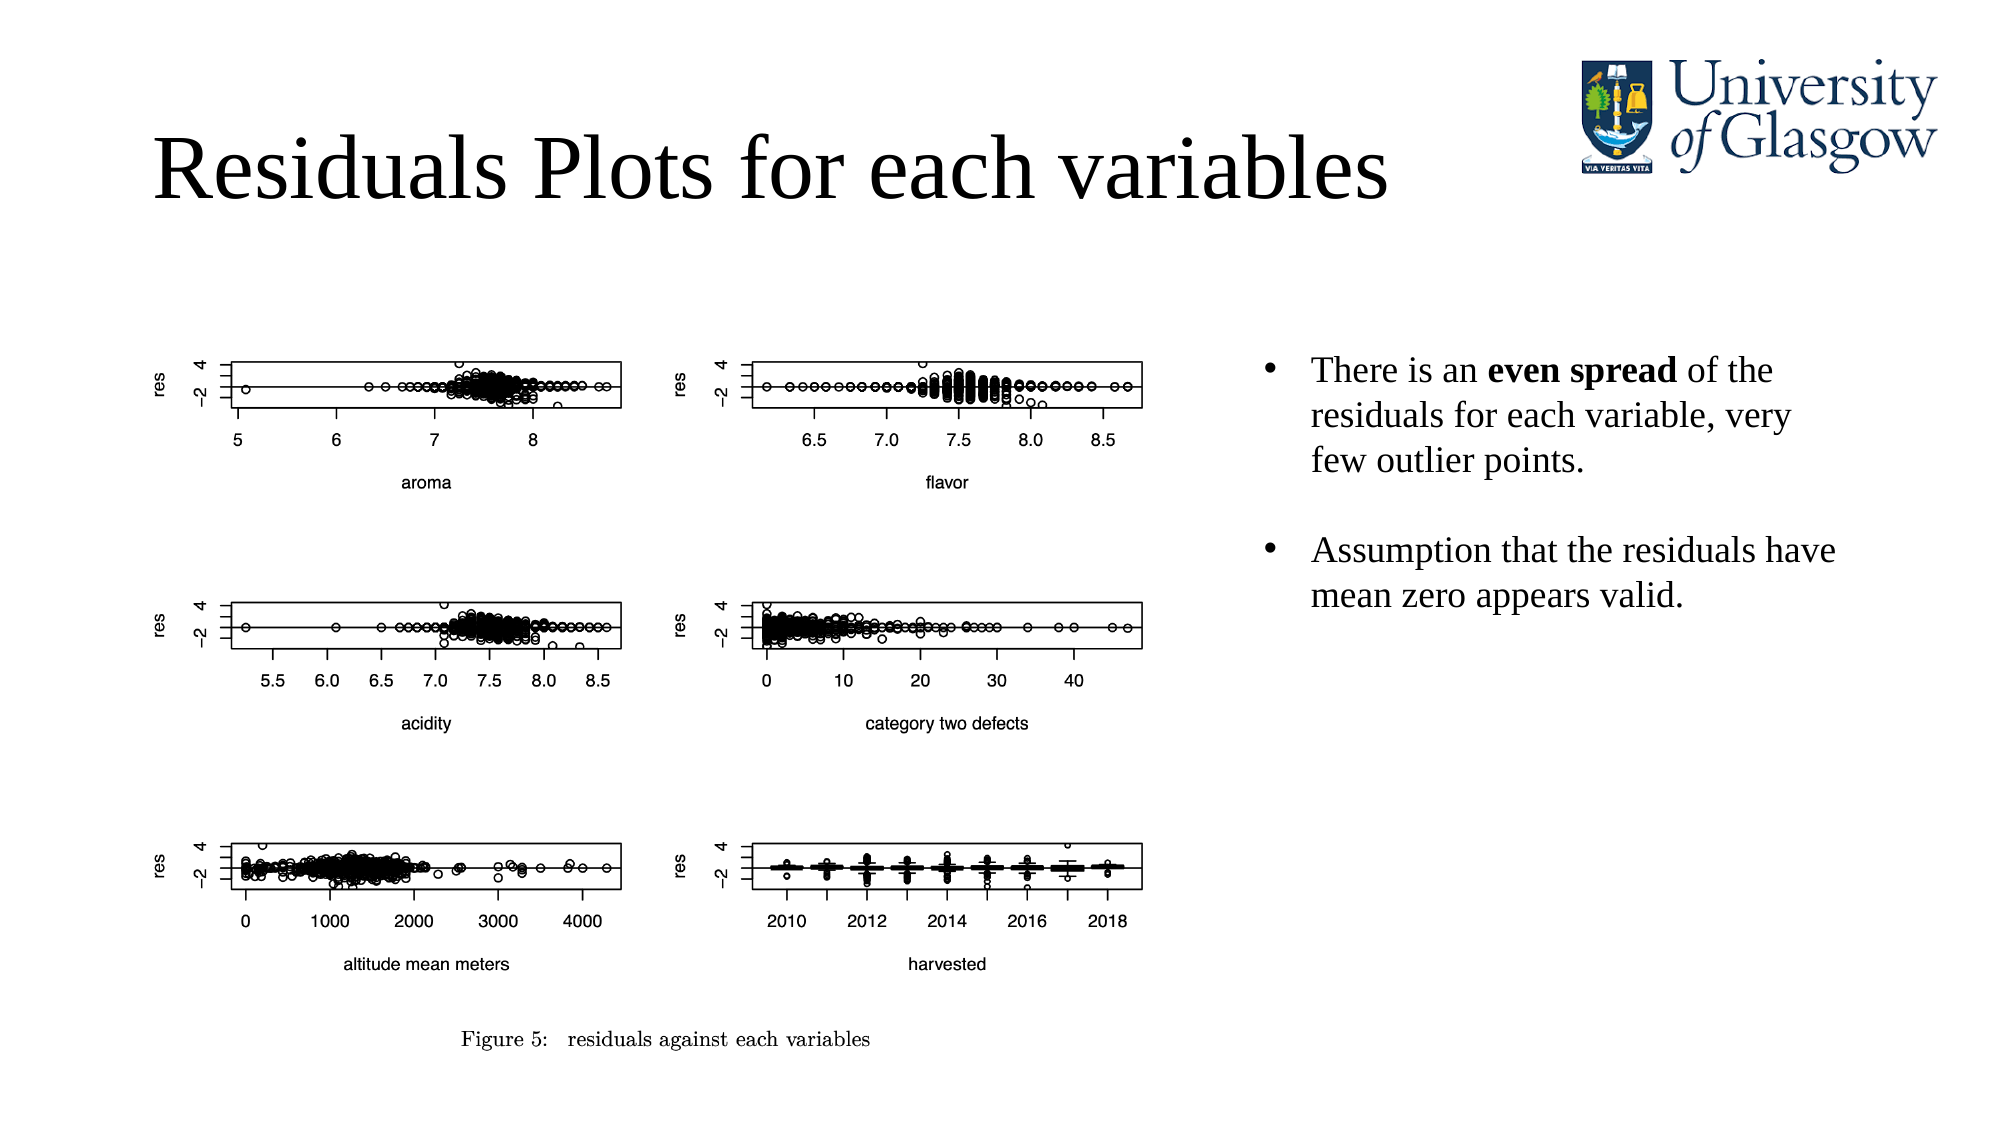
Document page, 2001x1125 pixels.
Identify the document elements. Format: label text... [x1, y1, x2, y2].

text_box There is an even spread of the residuals for each variable, very few outlier points. Assumption that the residuals have mean zero appears valid. [1249, 337, 1863, 623]
picture [1580, 59, 1938, 174]
picture [137, 261, 1235, 1066]
title Residuals Plots for each variables [137, 59, 1863, 278]
